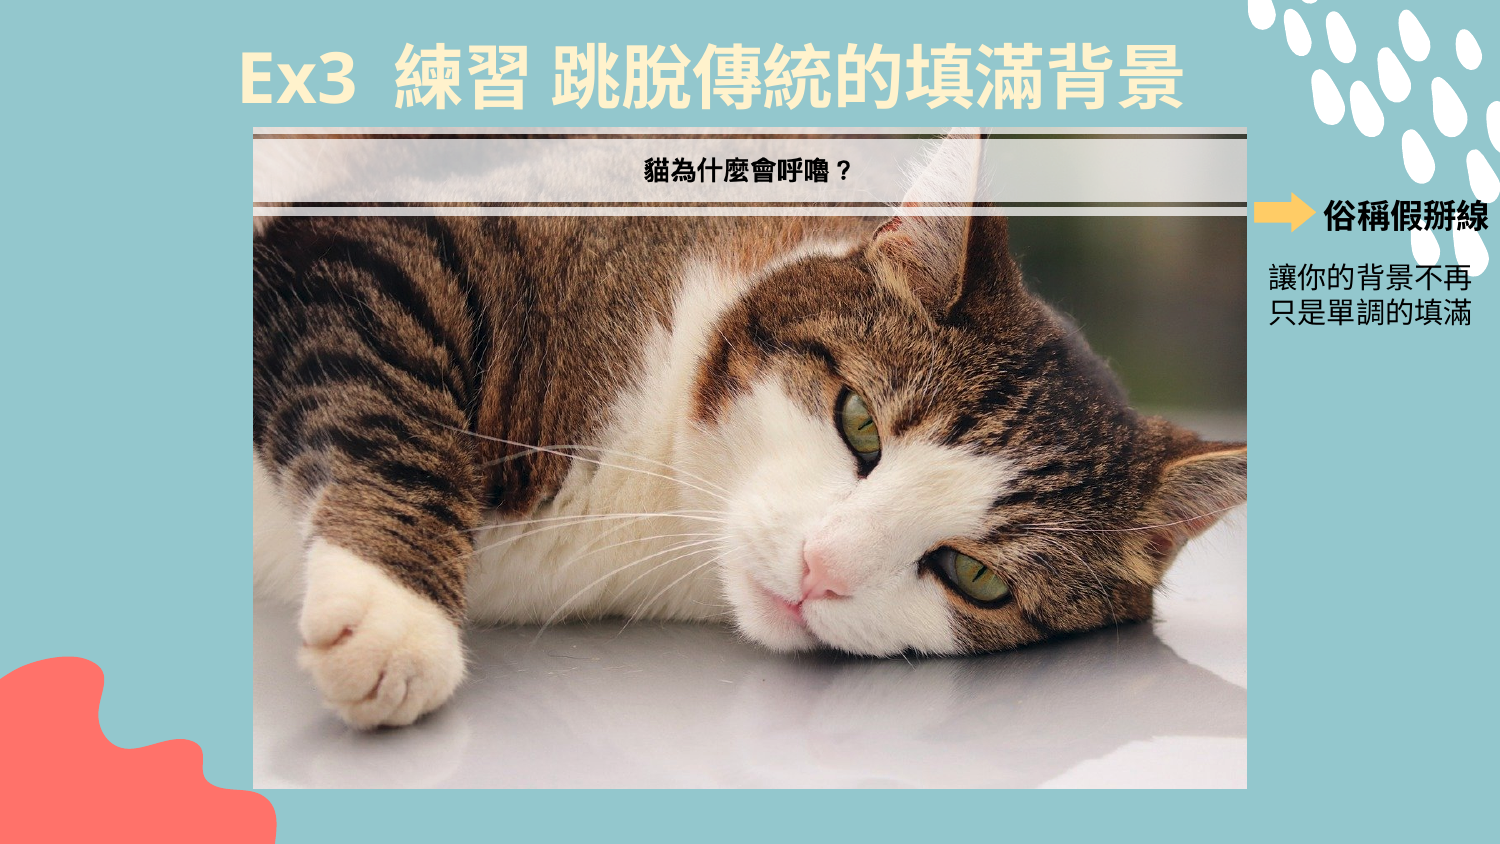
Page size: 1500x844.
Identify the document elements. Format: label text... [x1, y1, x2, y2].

title Ex3 練習 跳脫傳統的填滿背景 [221, 0, 1500, 133]
text_box [1253, 190, 1318, 235]
picture [253, 127, 1247, 790]
text_box 讓你的背景不再 只是單調的填滿 [1253, 243, 1500, 322]
text_box 俗稱假掰線 [1308, 180, 1500, 243]
